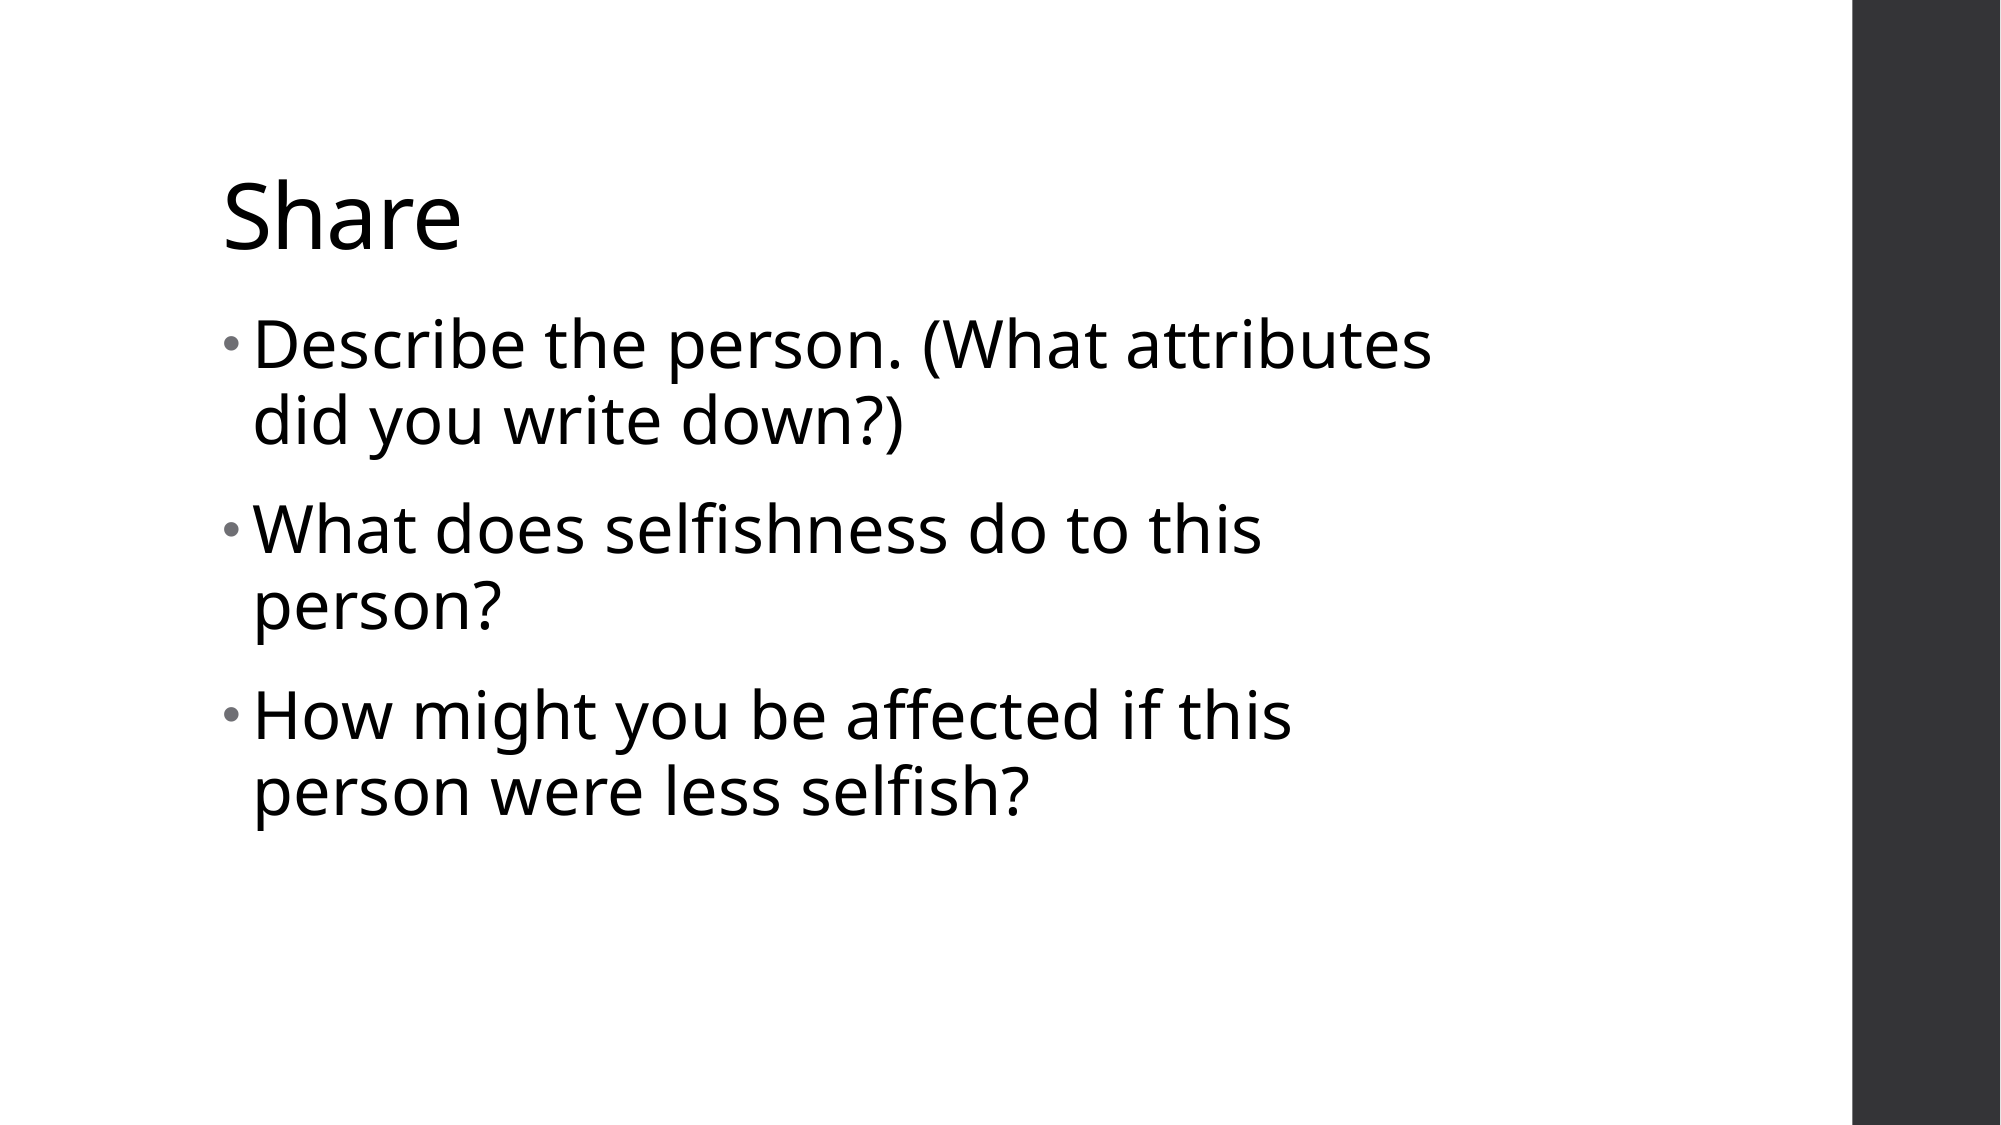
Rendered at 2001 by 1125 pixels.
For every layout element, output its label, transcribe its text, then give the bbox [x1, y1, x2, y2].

list Describe the person. (What attributes did you write down?) What does selfishness do to this person? How might you be affected if this person were less selfish? [206, 299, 1544, 1014]
title Share [206, 60, 1797, 278]
